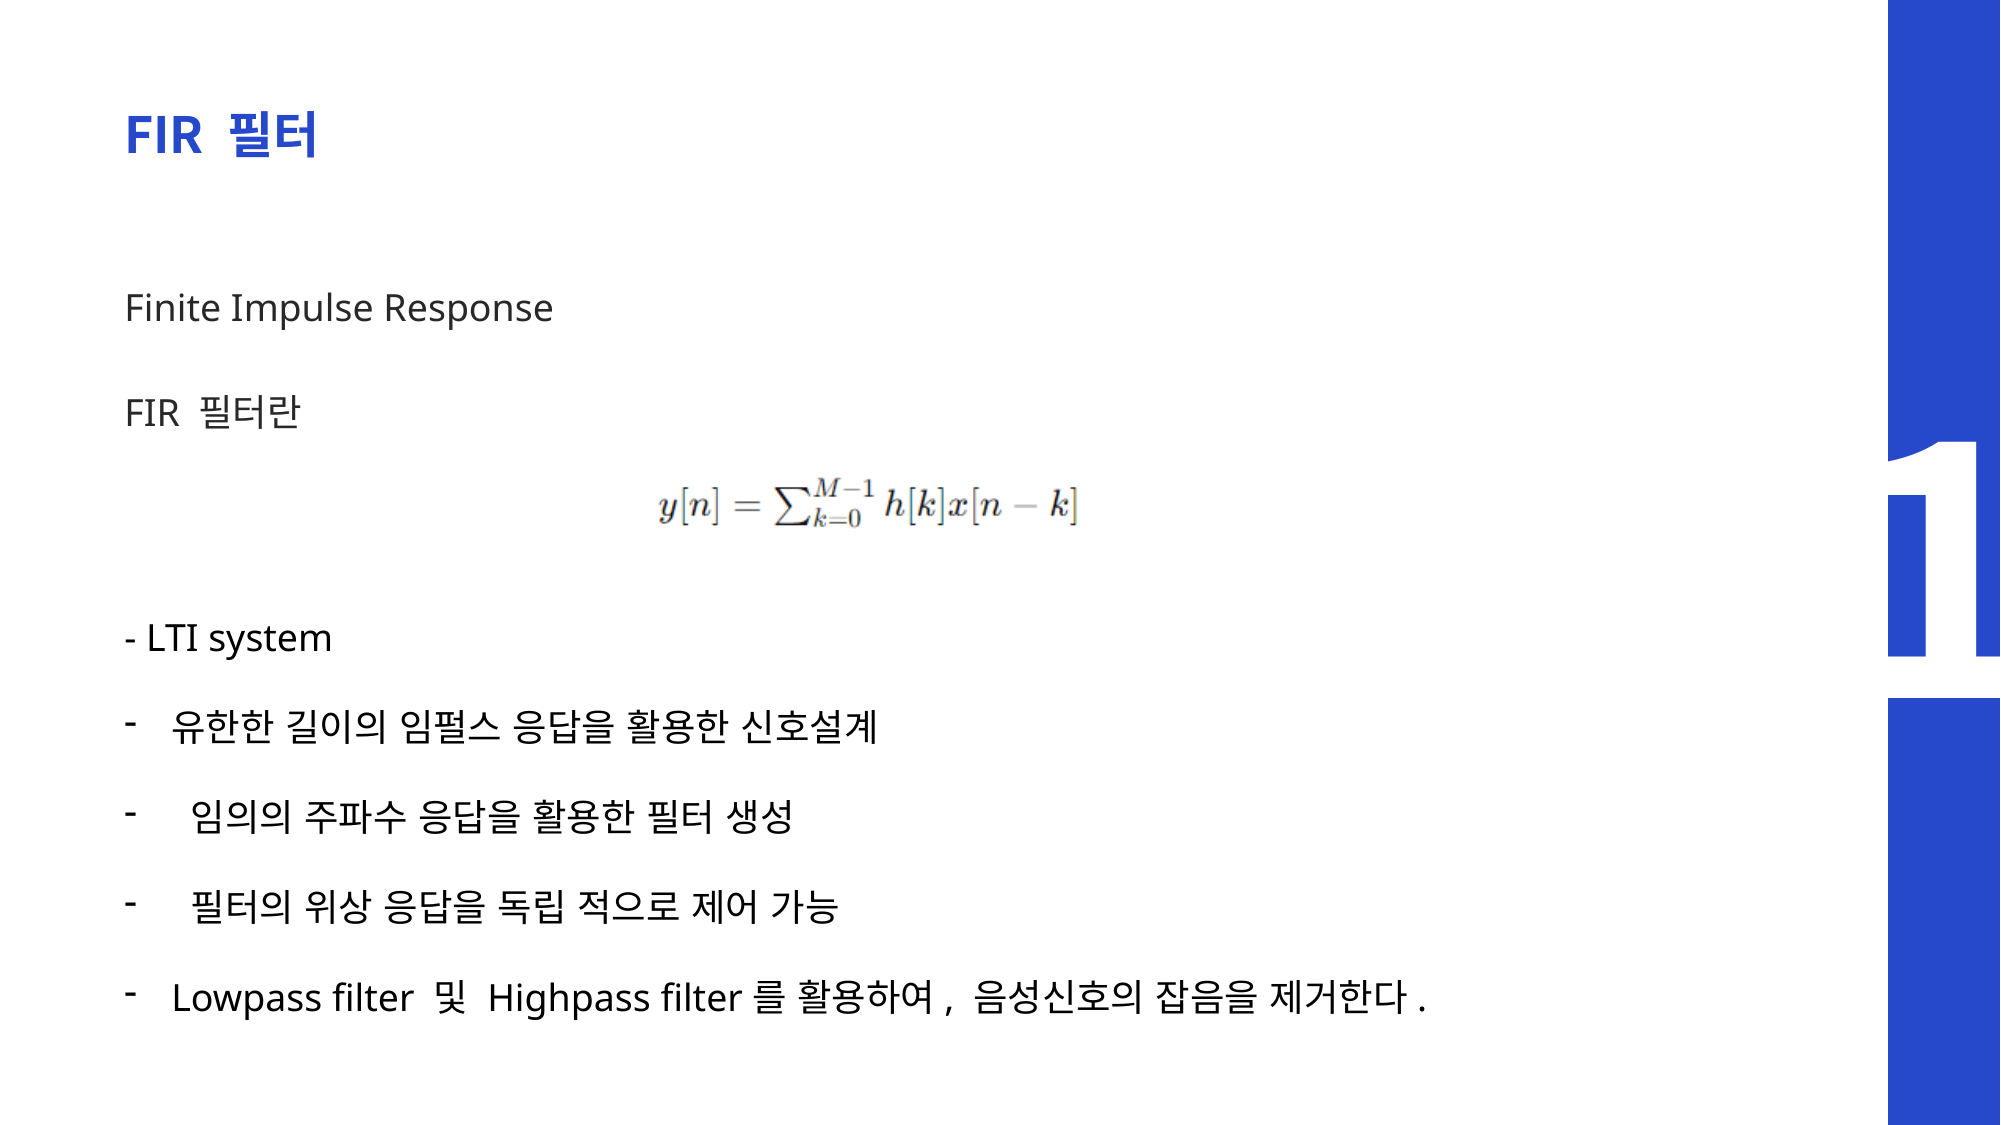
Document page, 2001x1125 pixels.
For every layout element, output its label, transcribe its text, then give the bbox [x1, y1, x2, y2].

text_box Finite Impulse Response [109, 276, 1635, 337]
text_box FIR 필터란 - LTI system 유한한 길이의 임펄스 응답을 활용한 신호설계 임의의 주파수 응답을 활용한 필터 생성 필터의 위상 응답을 독립 적으로 제어 가능 Lowpass filter 및 Highpass filter를 활용하여, 음성신호의 잡음을 제거한다. [109, 381, 1635, 1072]
picture [635, 467, 1110, 546]
text_box 1 [1827, 345, 2000, 776]
text_box [1887, 0, 2000, 345]
text_box [1887, 776, 2000, 1125]
text_box FIR 필터 [109, 95, 1480, 171]
